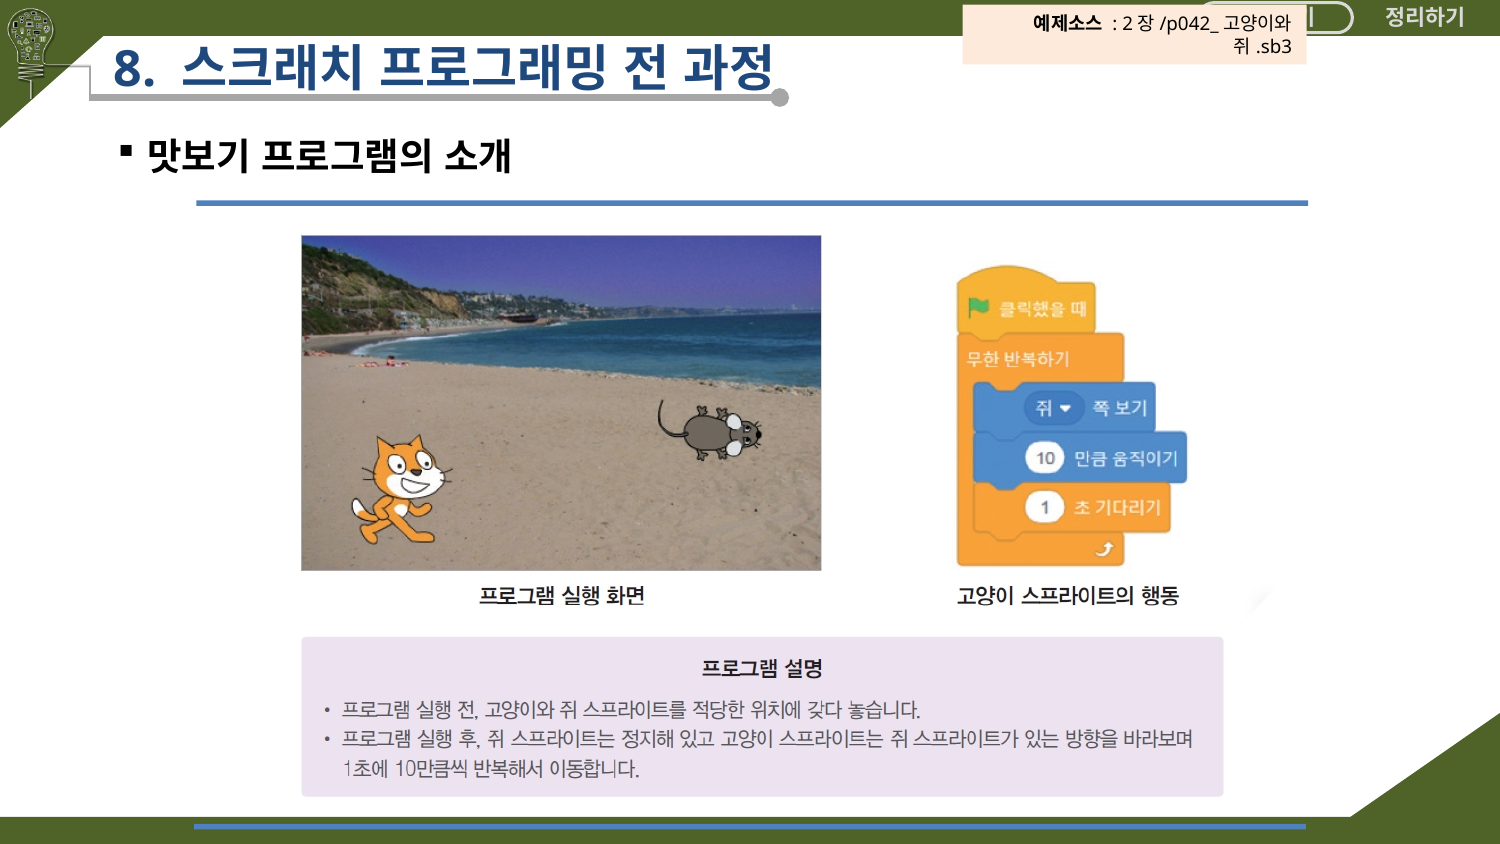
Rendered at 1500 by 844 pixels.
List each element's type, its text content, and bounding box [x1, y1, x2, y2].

text_box 예제소스 : 2장/p042_고양이와 쥐.sb3 [962, 4, 1307, 65]
title 8. 스크래치 프로그래밍 전 과정 [99, 23, 1211, 110]
text_box [194, 198, 1310, 208]
picture [0, 3, 1414, 816]
list 맛보기 프로그램의 소개 [102, 112, 1212, 746]
text_box [192, 822, 1308, 831]
